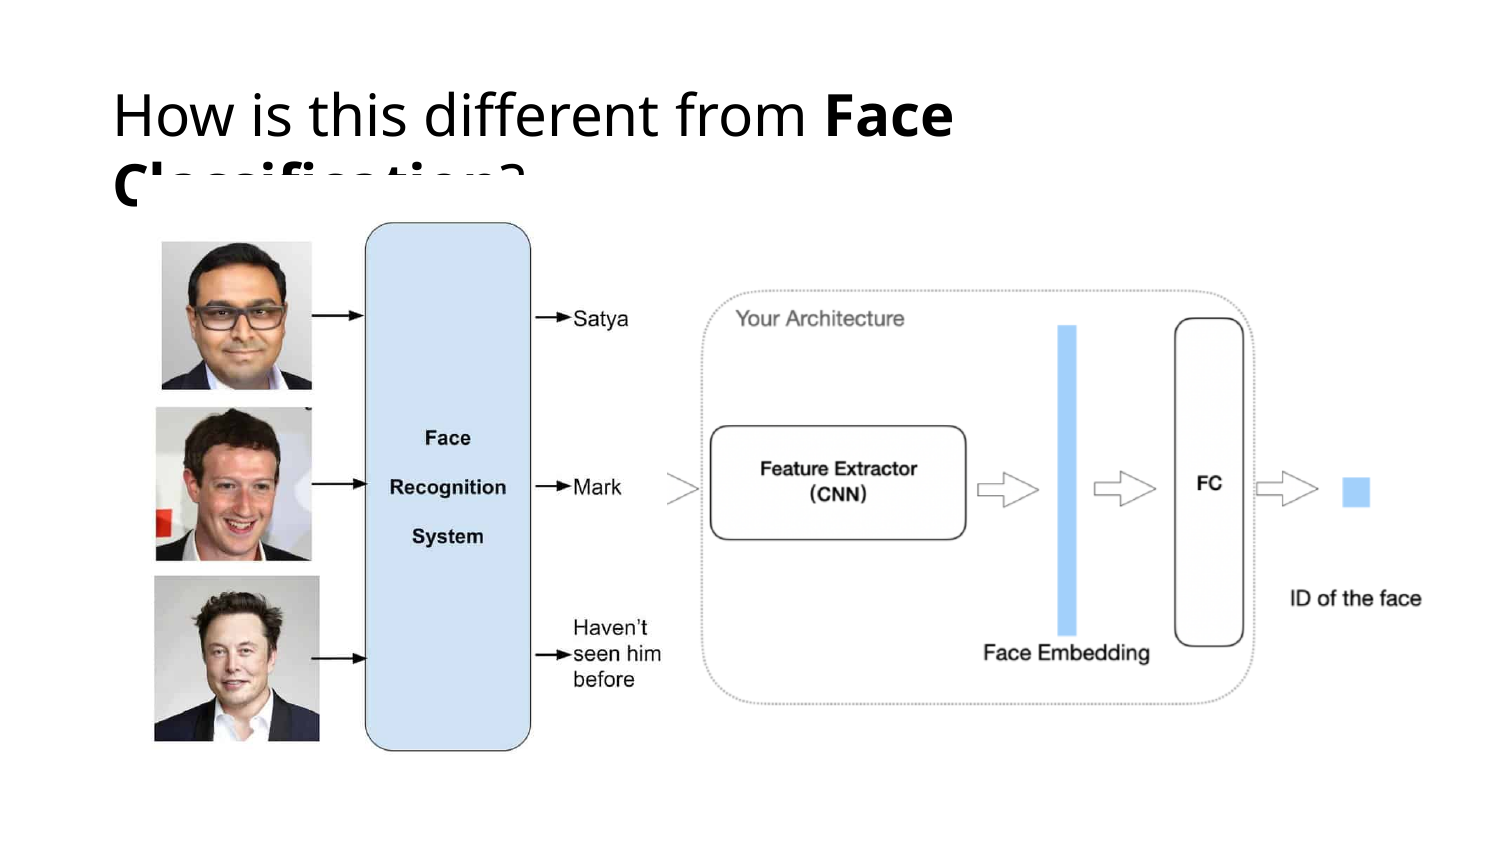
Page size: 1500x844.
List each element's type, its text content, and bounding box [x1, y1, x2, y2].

title How is this different from Face Classification? [112, 78, 1349, 220]
picture [136, 174, 1429, 808]
